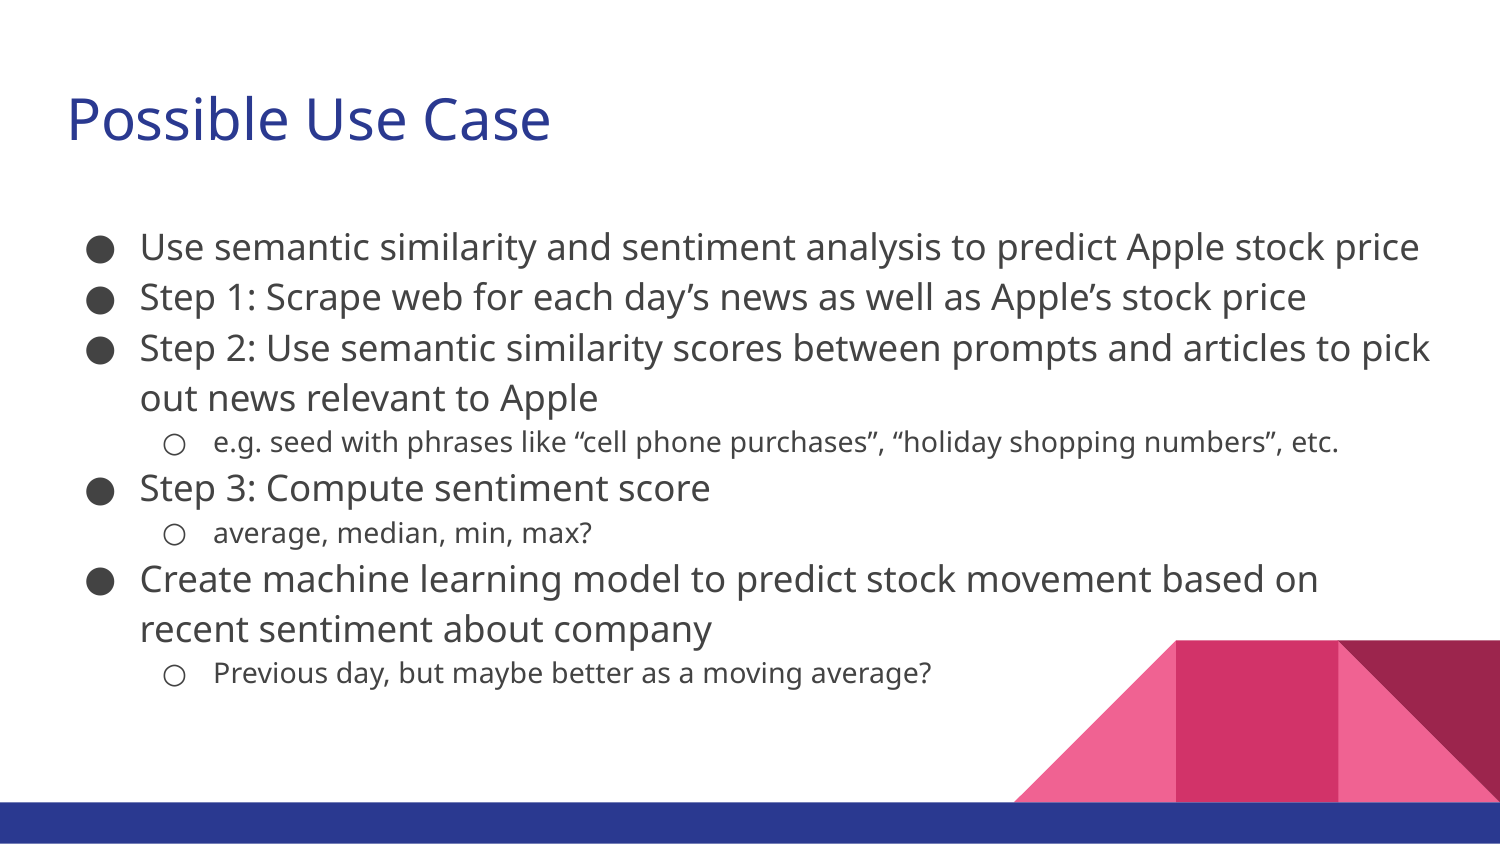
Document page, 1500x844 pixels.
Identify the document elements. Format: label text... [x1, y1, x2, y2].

title Possible Use Case [51, 67, 1449, 167]
list Use semantic similarity and sentiment analysis to predict Apple stock price Step 1: Scrape web for each day’s news as well as Apple’s stock price Step 2: Use semantic similarity scores between prompts and articles to pick out news relevant to Apple e.g. seed with phrases like “cell phone purchases”, “holiday shopping numbers”, etc. Step 3: Compute sentiment score average, median, min, max? Create machine learning model to predict stock movement based on recent sentiment about company Previous day, but maybe better as a moving average? [51, 201, 1449, 750]
